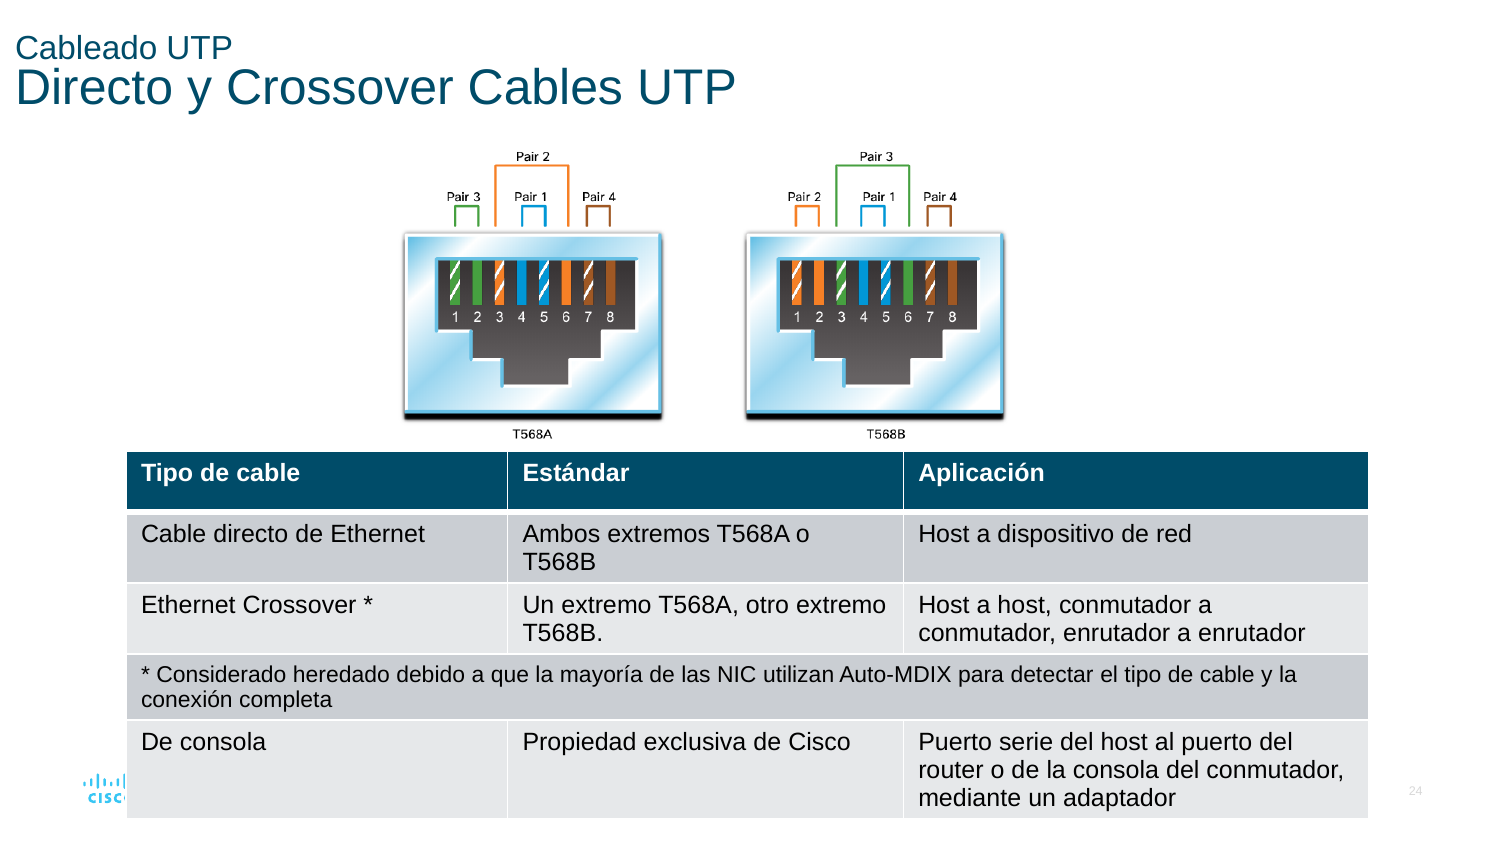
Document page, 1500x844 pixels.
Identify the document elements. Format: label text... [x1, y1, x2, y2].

table_cell Host a dispositivo de red [904, 515, 1368, 582]
table_cell Puerto serie del host al puerto del router o de la consola del conmutador, mediante un adaptador [904, 721, 1368, 818]
picture [395, 143, 1010, 442]
table_cell * Considerado heredado debido a que la mayoría de las NIC utilizan Auto-MDIX para detectar el tipo de cable y la conexión completa [127, 655, 1368, 719]
table_cell Cable directo de Ethernet [127, 515, 507, 582]
title Cableado UTP Directo y Crossover Cables UTP [0, 13, 1369, 134]
table_cell De consola [127, 721, 507, 818]
table_cell Host a host, conmutador a conmutador, enrutador a enrutador [904, 584, 1368, 653]
table_header Tipo de cable [127, 452, 507, 509]
table_cell Ambos extremos T568A o T568B [508, 515, 903, 582]
table_header Aplicación [904, 452, 1368, 509]
table_cell Ethernet Crossover * [127, 584, 507, 653]
table_header Estándar [508, 452, 903, 509]
table_cell Un extremo T568A, otro extremo T568B. [508, 584, 903, 653]
table_cell Propiedad exclusiva de Cisco [508, 721, 903, 818]
